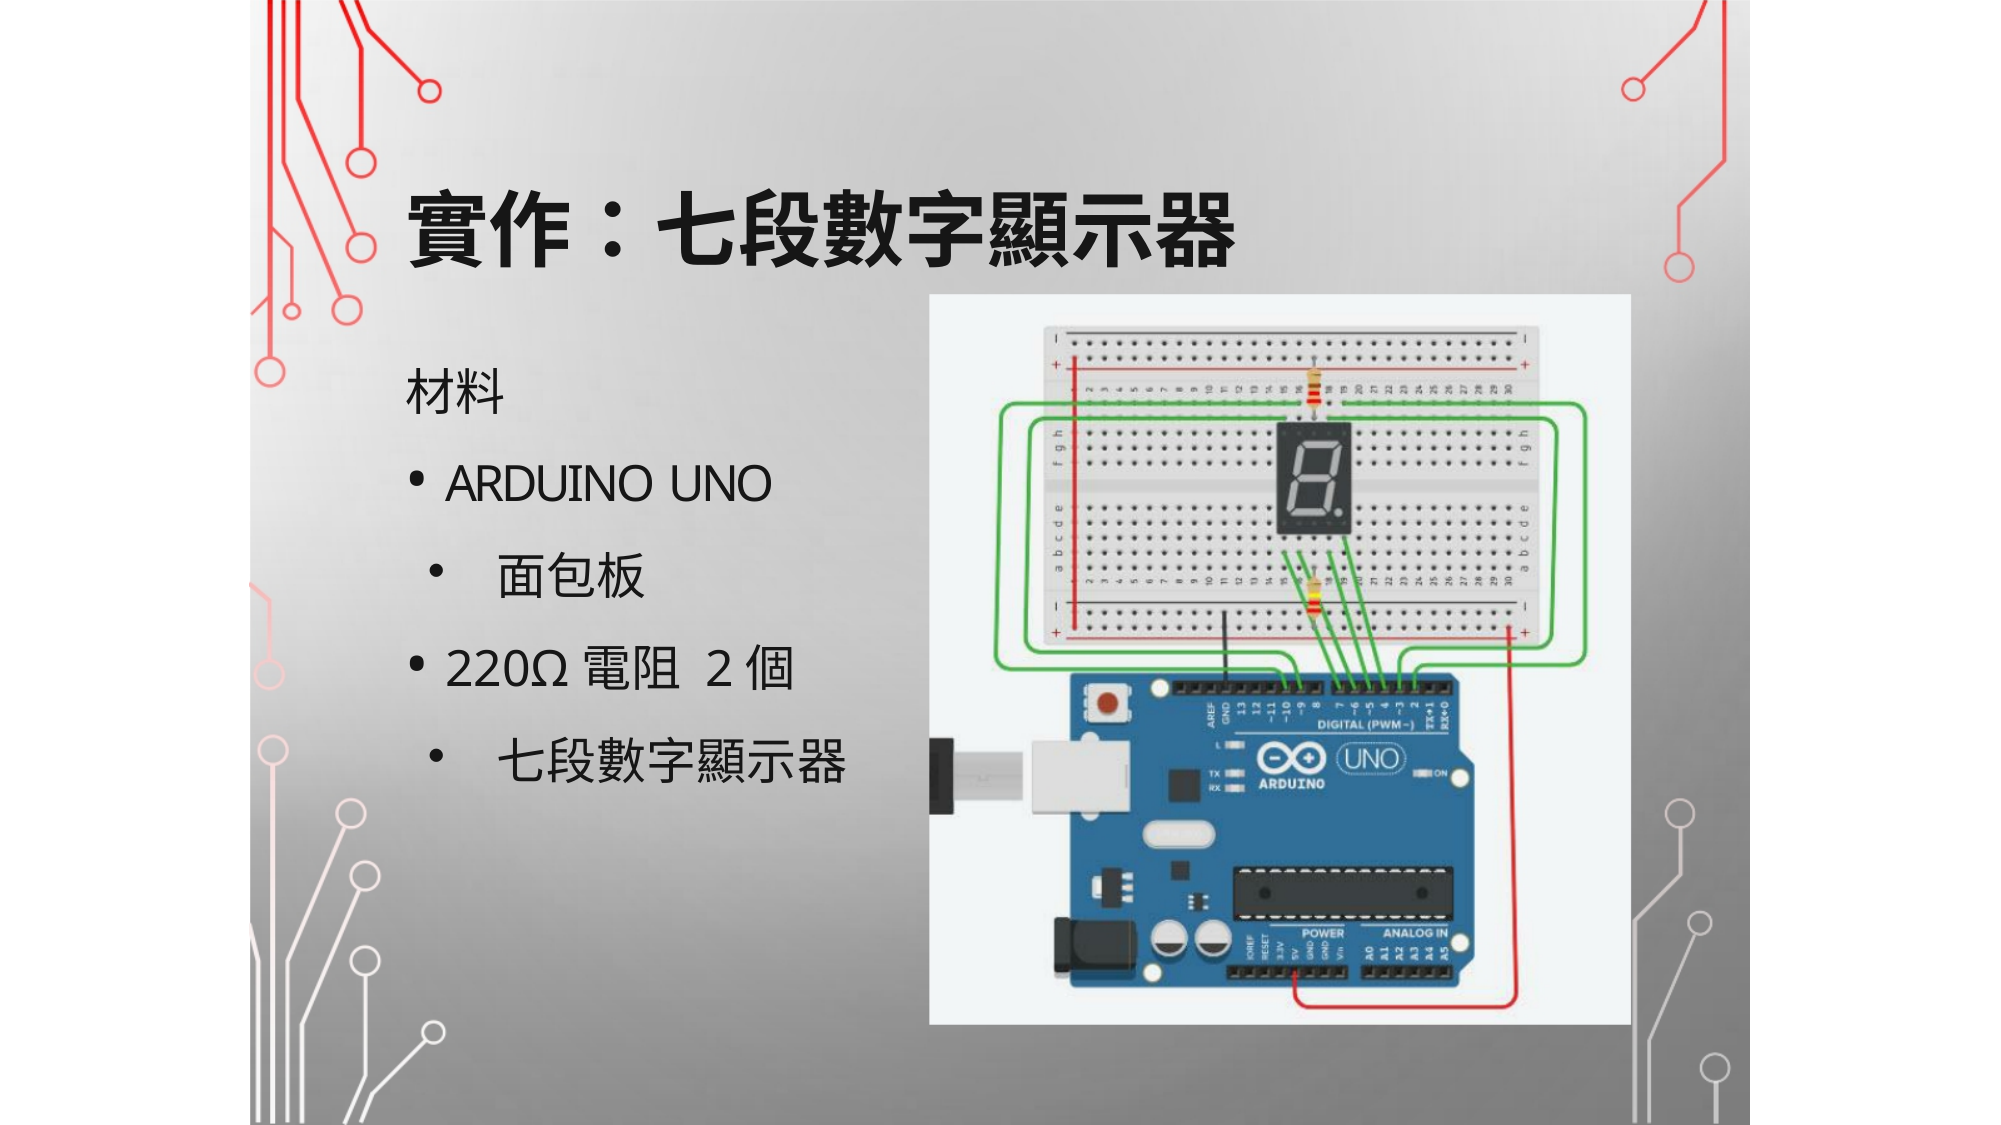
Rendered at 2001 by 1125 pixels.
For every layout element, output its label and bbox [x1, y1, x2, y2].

picture [249, 0, 1750, 1125]
